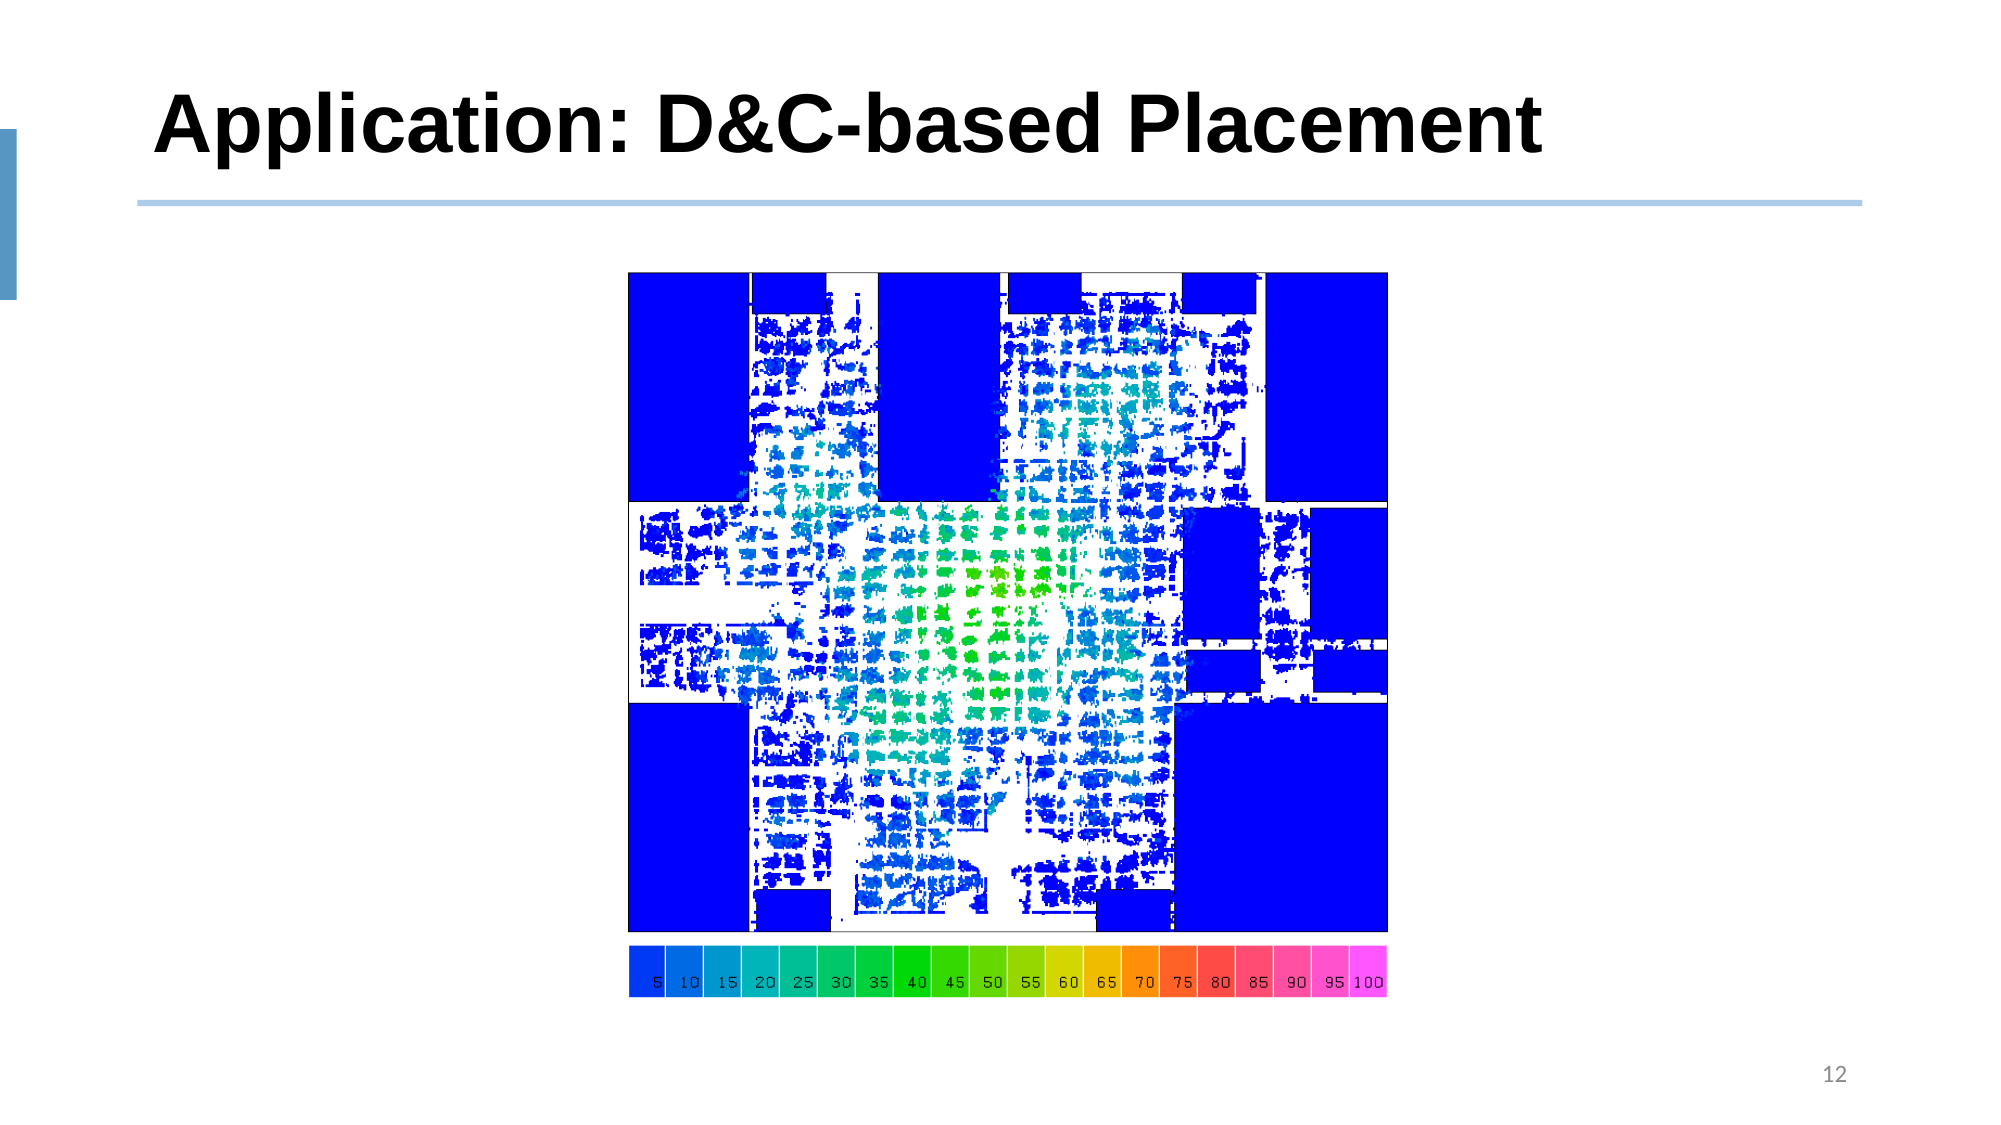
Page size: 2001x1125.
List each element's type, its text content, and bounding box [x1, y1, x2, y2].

slide_number 12 [1412, 1042, 1863, 1103]
title Application: D&C-based Placement [137, 42, 1863, 208]
picture [628, 230, 1388, 1043]
